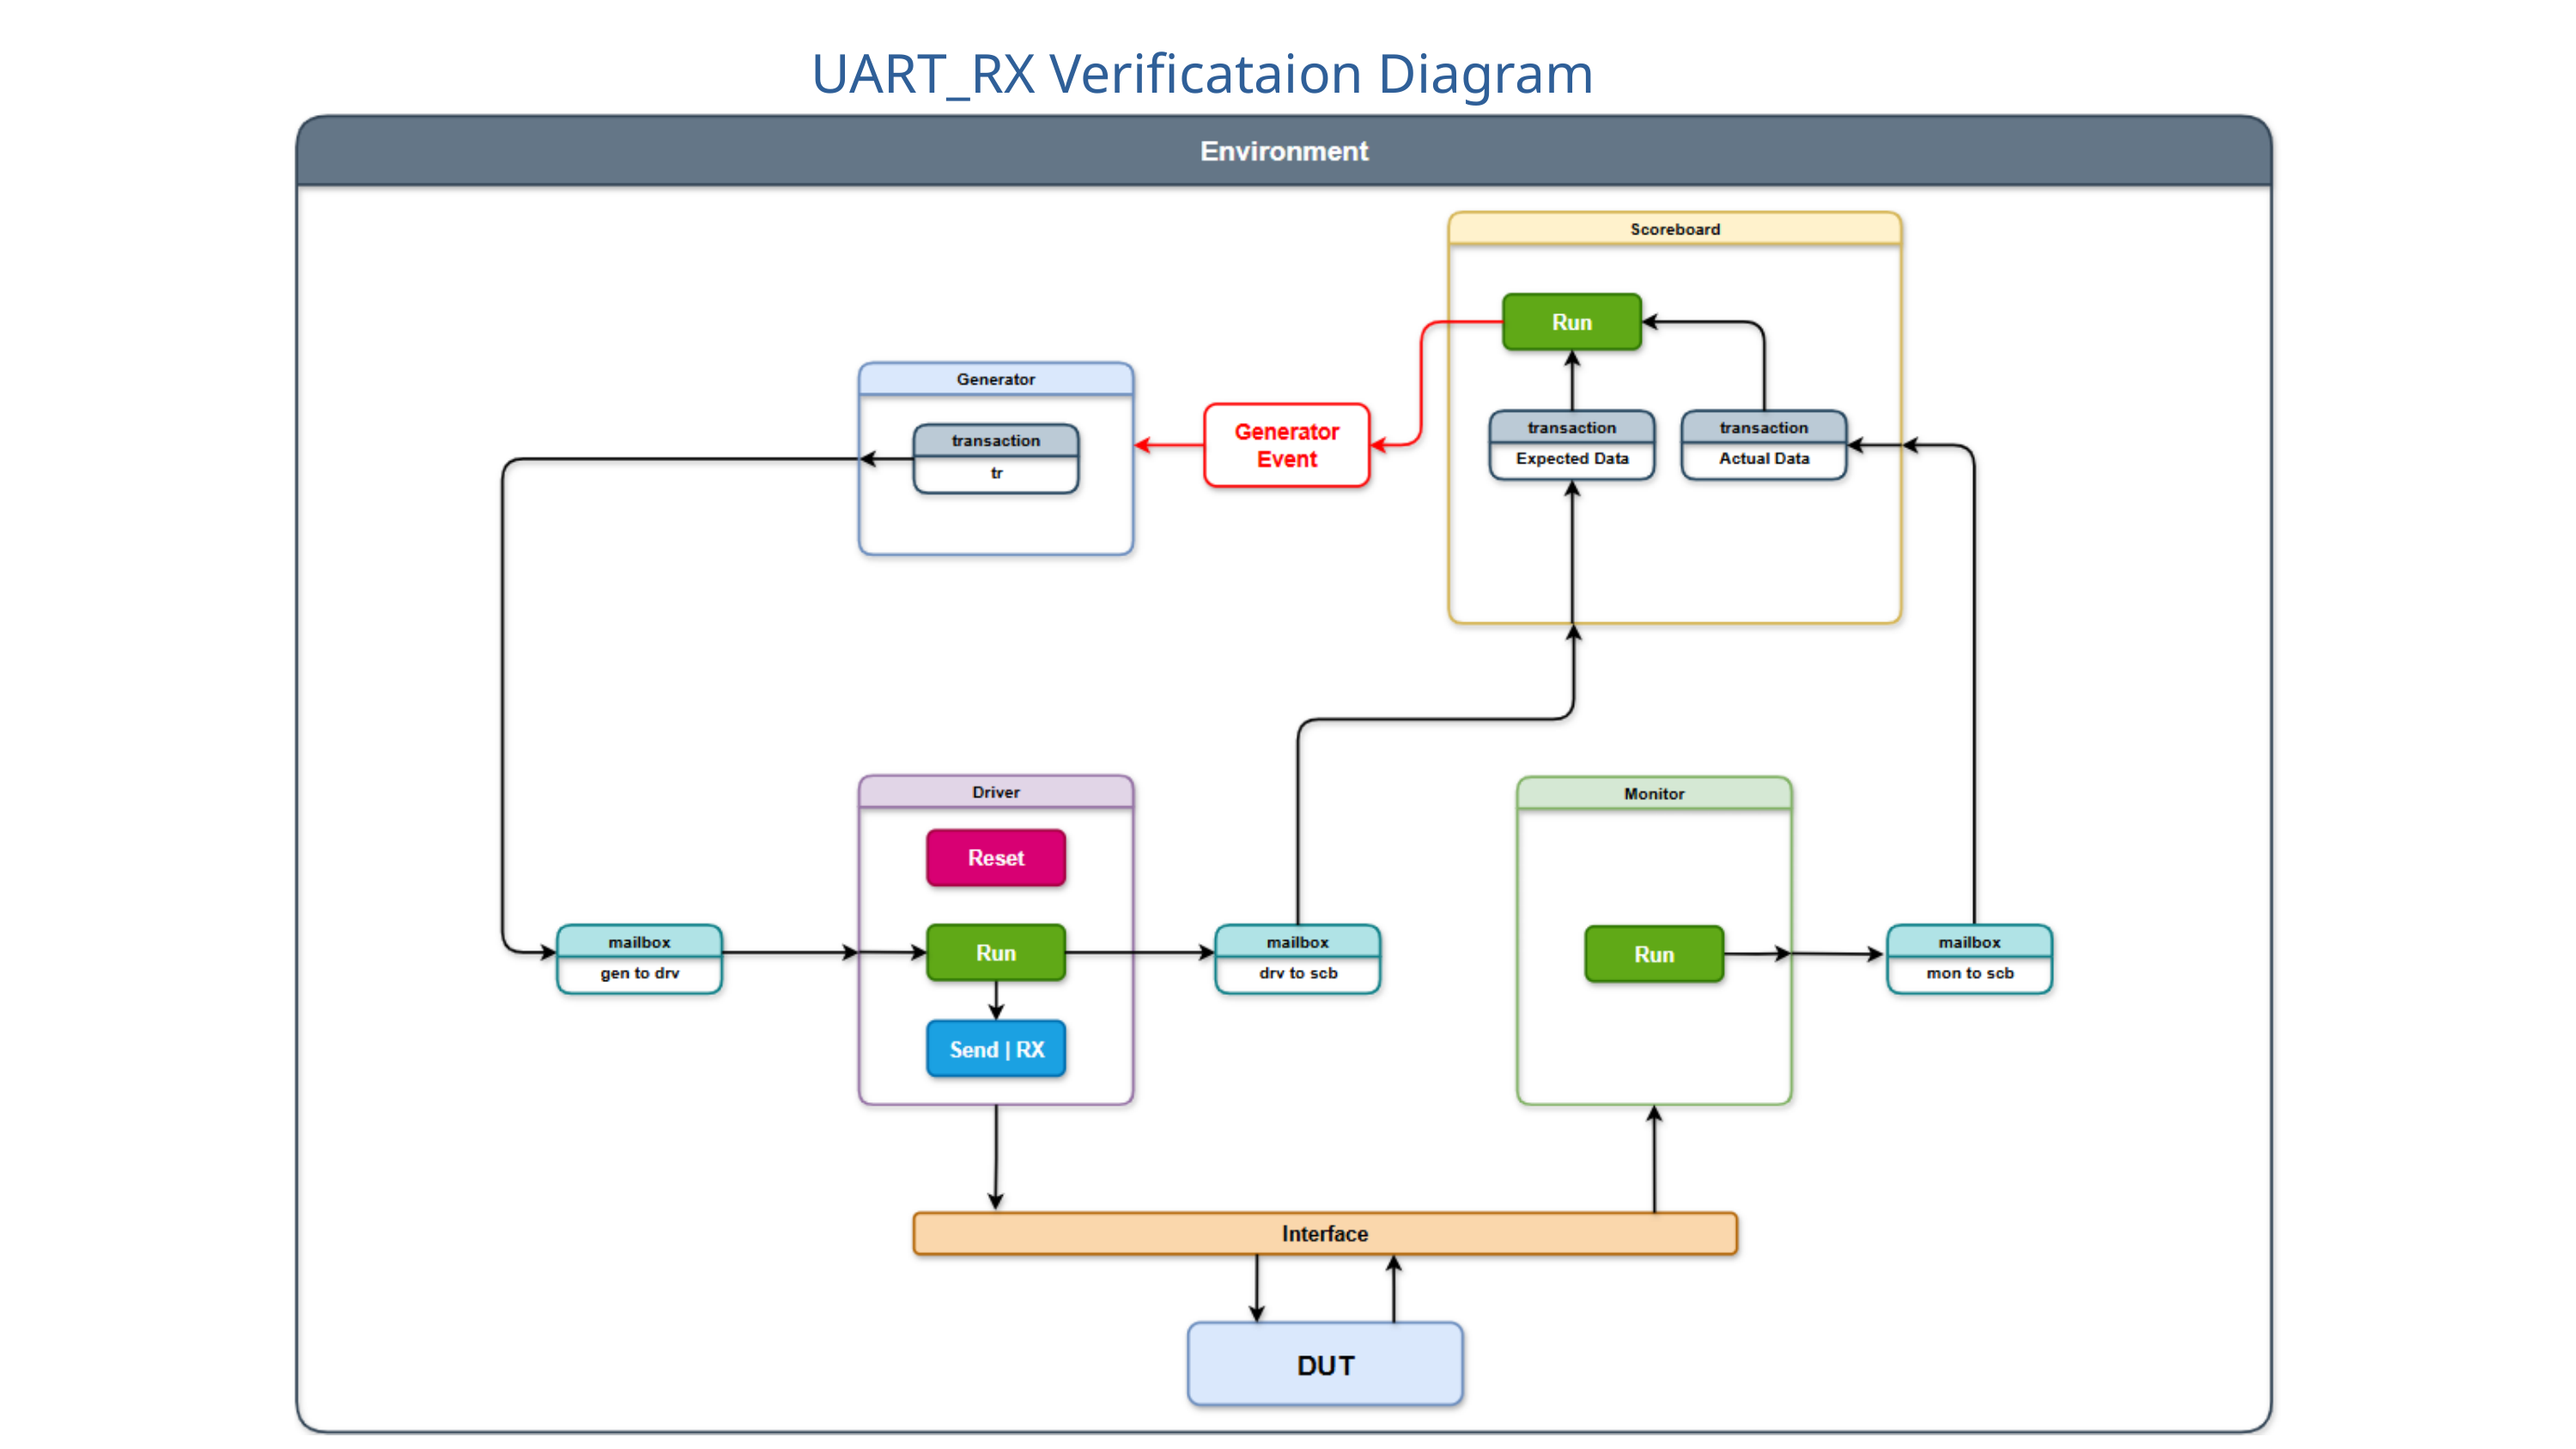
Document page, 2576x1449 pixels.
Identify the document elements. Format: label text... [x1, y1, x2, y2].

text_box UART_RX Verificataion Diagram [811, 28, 1765, 105]
text_box [294, 101, 2282, 1435]
